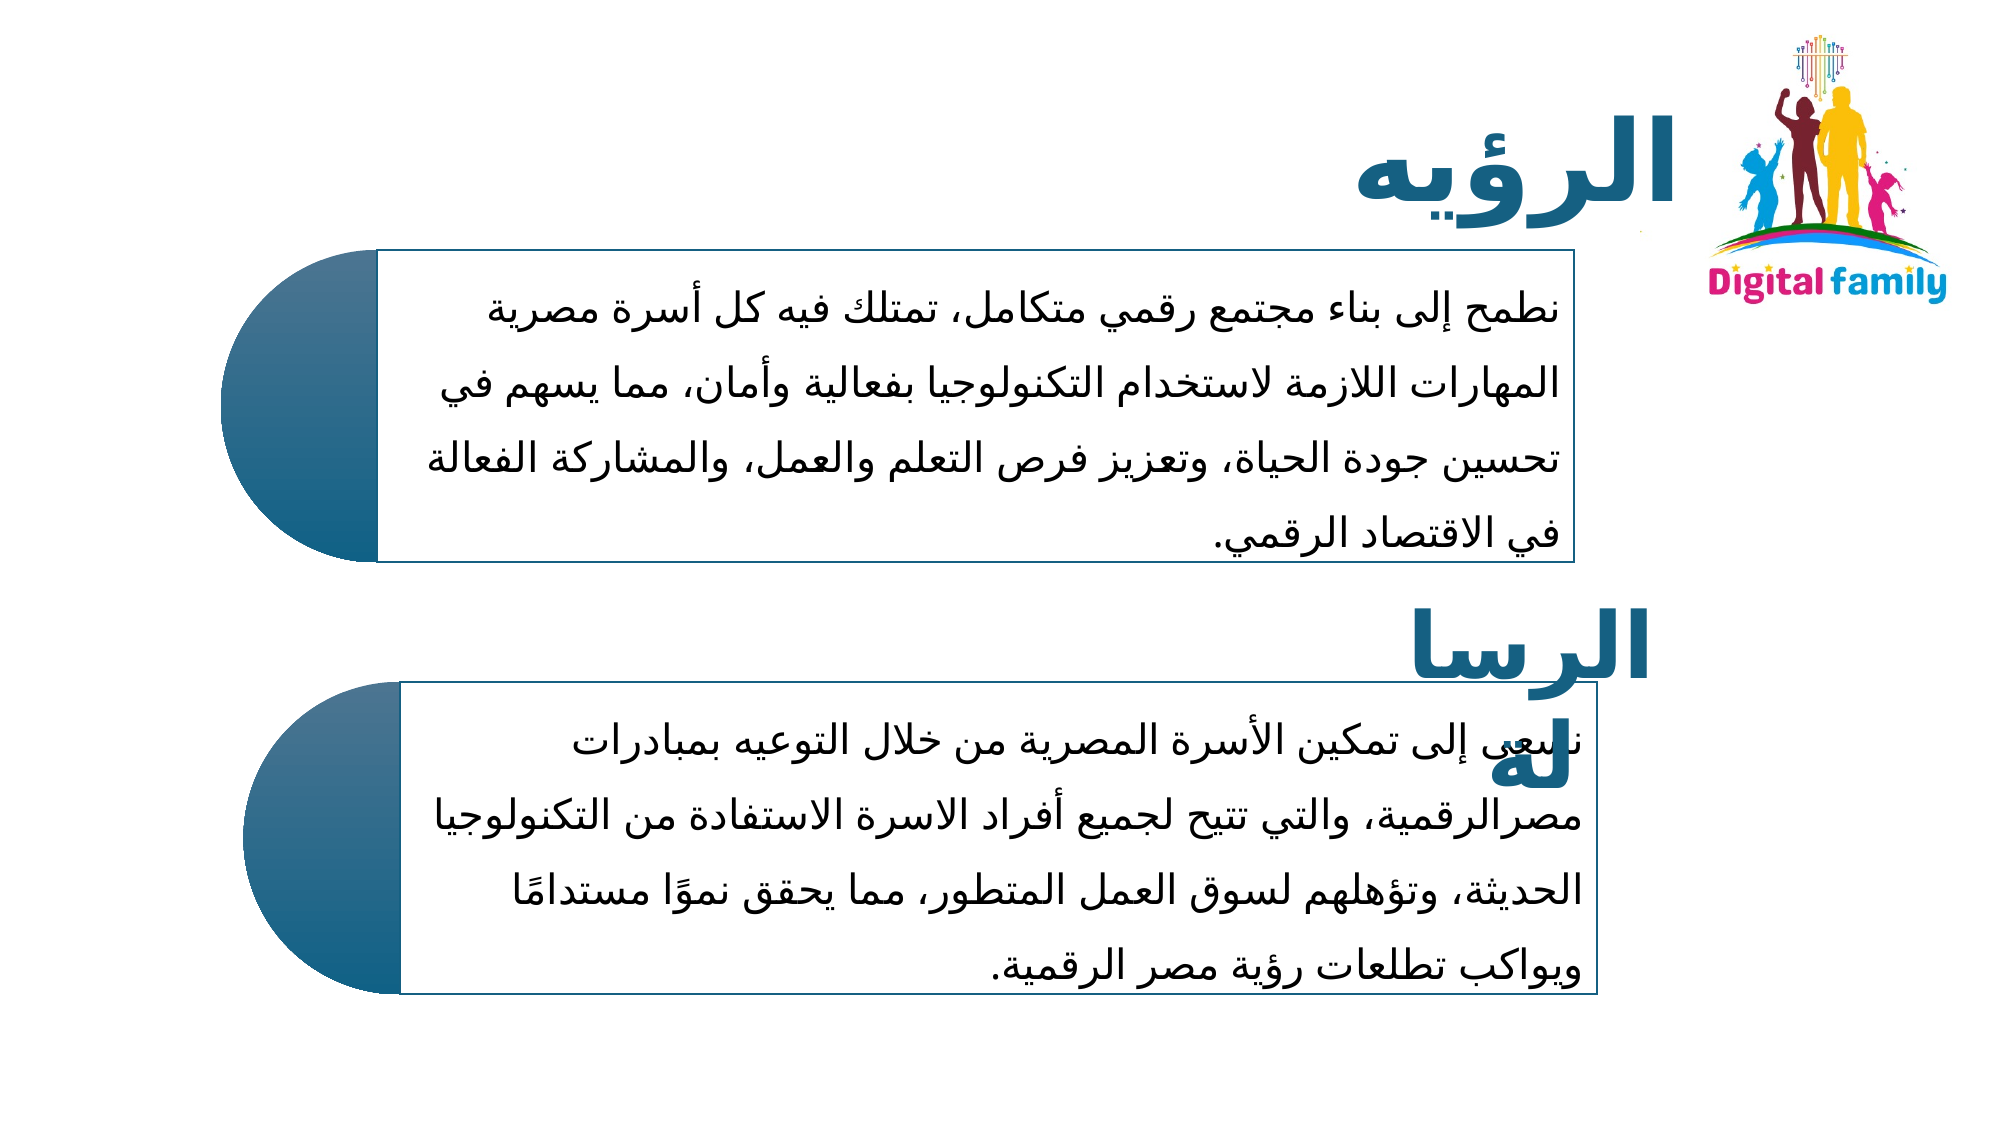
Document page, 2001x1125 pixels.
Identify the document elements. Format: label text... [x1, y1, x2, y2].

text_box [220, 249, 1575, 563]
text_box الرؤيه [1336, 81, 1698, 232]
picture [1640, 0, 2000, 359]
text_box الرسالة [1378, 579, 1685, 815]
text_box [243, 681, 1598, 995]
